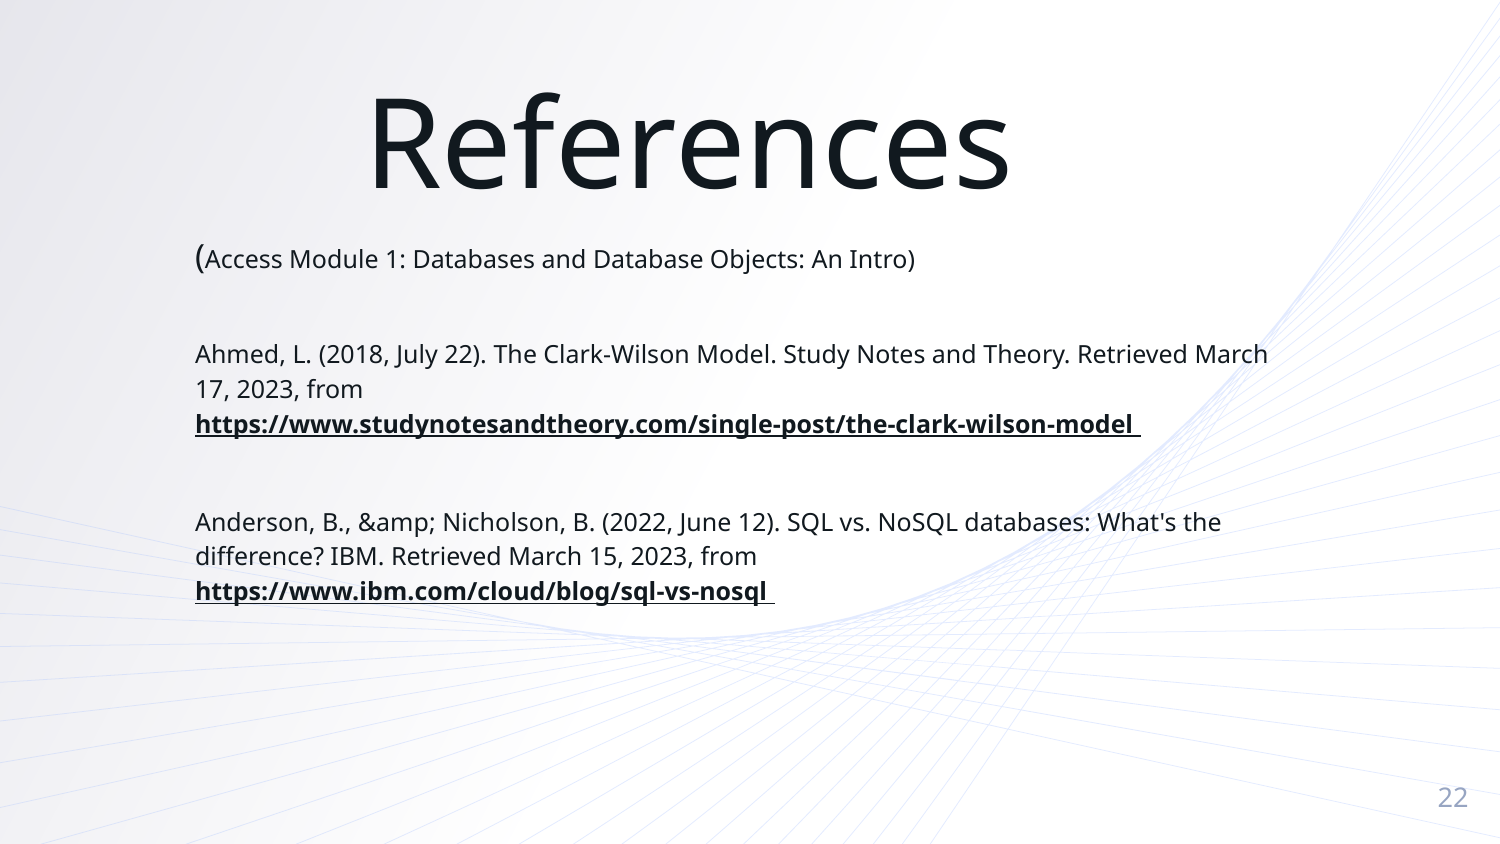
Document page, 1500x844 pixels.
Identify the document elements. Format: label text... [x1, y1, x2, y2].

list (Access Module 1: Databases and Database Objects: An Intro) Ahmed, L. (2018, July 22). The Clark-Wilson Model. Study Notes and Theory. Retrieved March 17, 2023, from https://www.studynotesandtheory.com/single-post/the-clark-wilson-model Anderson, B., &amp; Nicholson, B. (2022, June 12). SQL vs. NoSQL databases: What's the difference? IBM. Retrieved March 15, 2023, from https://www.ibm.com/cloud/blog/sql-vs-nosql [195, 229, 1305, 487]
title References [364, 29, 1203, 216]
slide_number ‹#› [1378, 766, 1469, 832]
